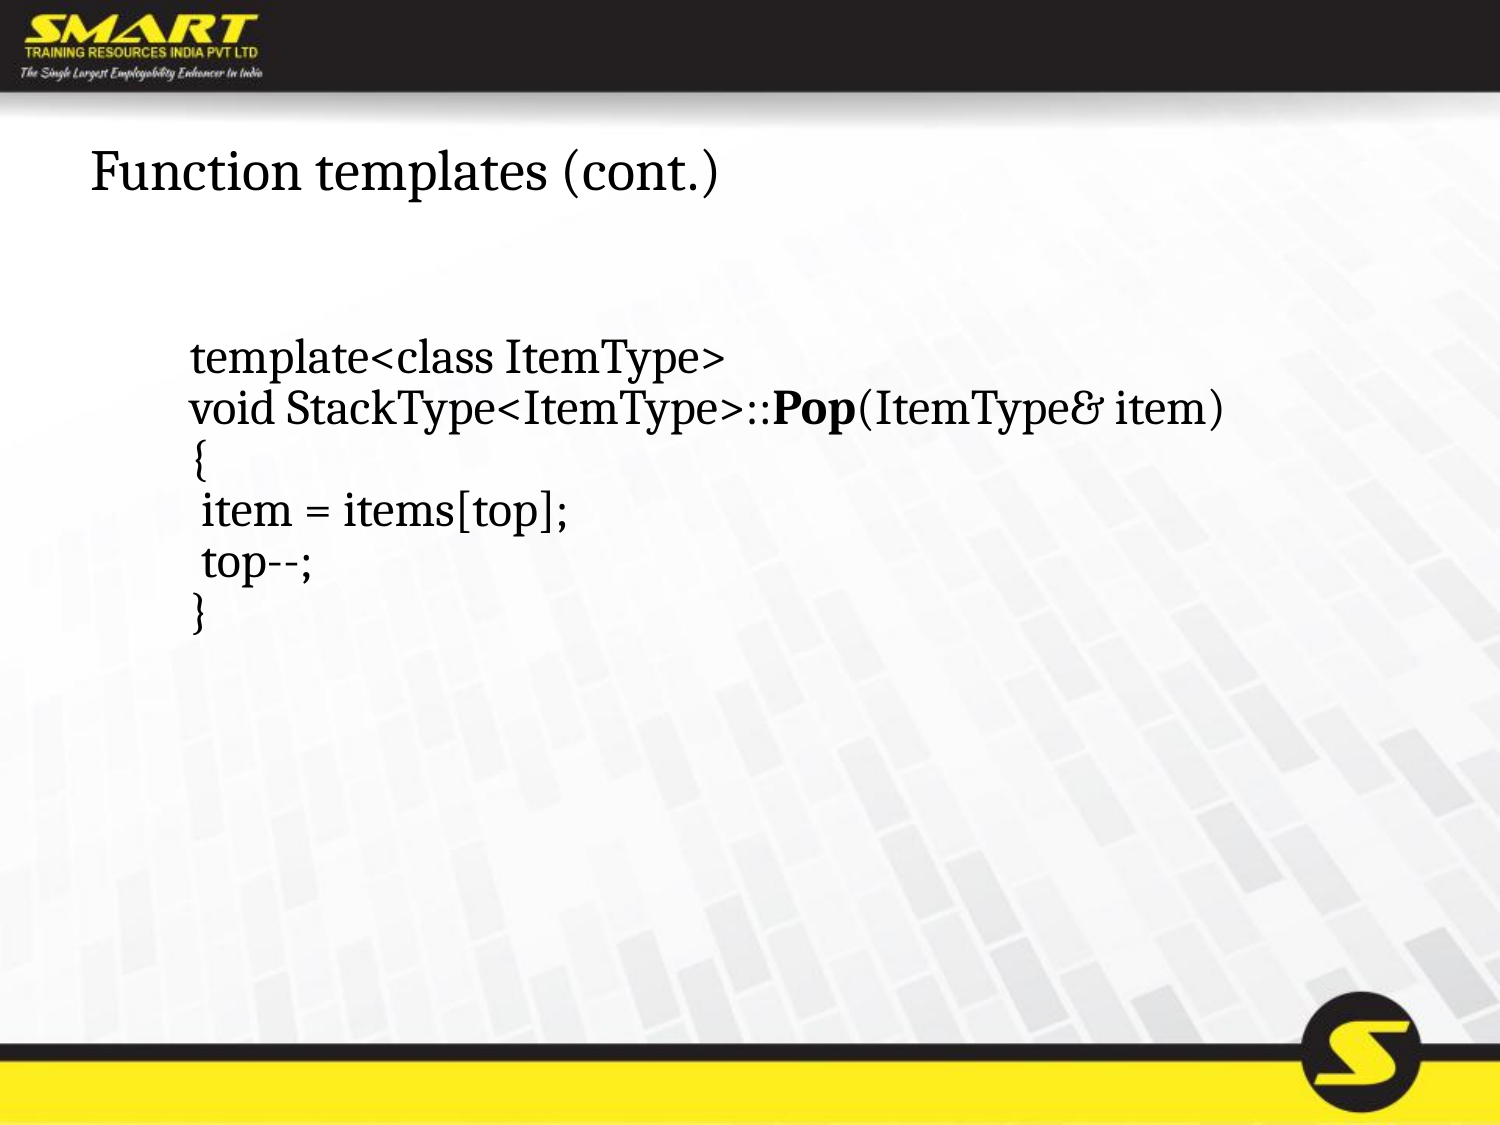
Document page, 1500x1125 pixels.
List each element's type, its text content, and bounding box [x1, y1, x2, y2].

title Function templates (cont.) [75, 125, 1425, 275]
list template<class ItemType> void StackType<ItemType>::Pop(ItemType& item) { item = items[top]; top--; } [174, 324, 1350, 1000]
picture [0, 0, 1500, 1125]
